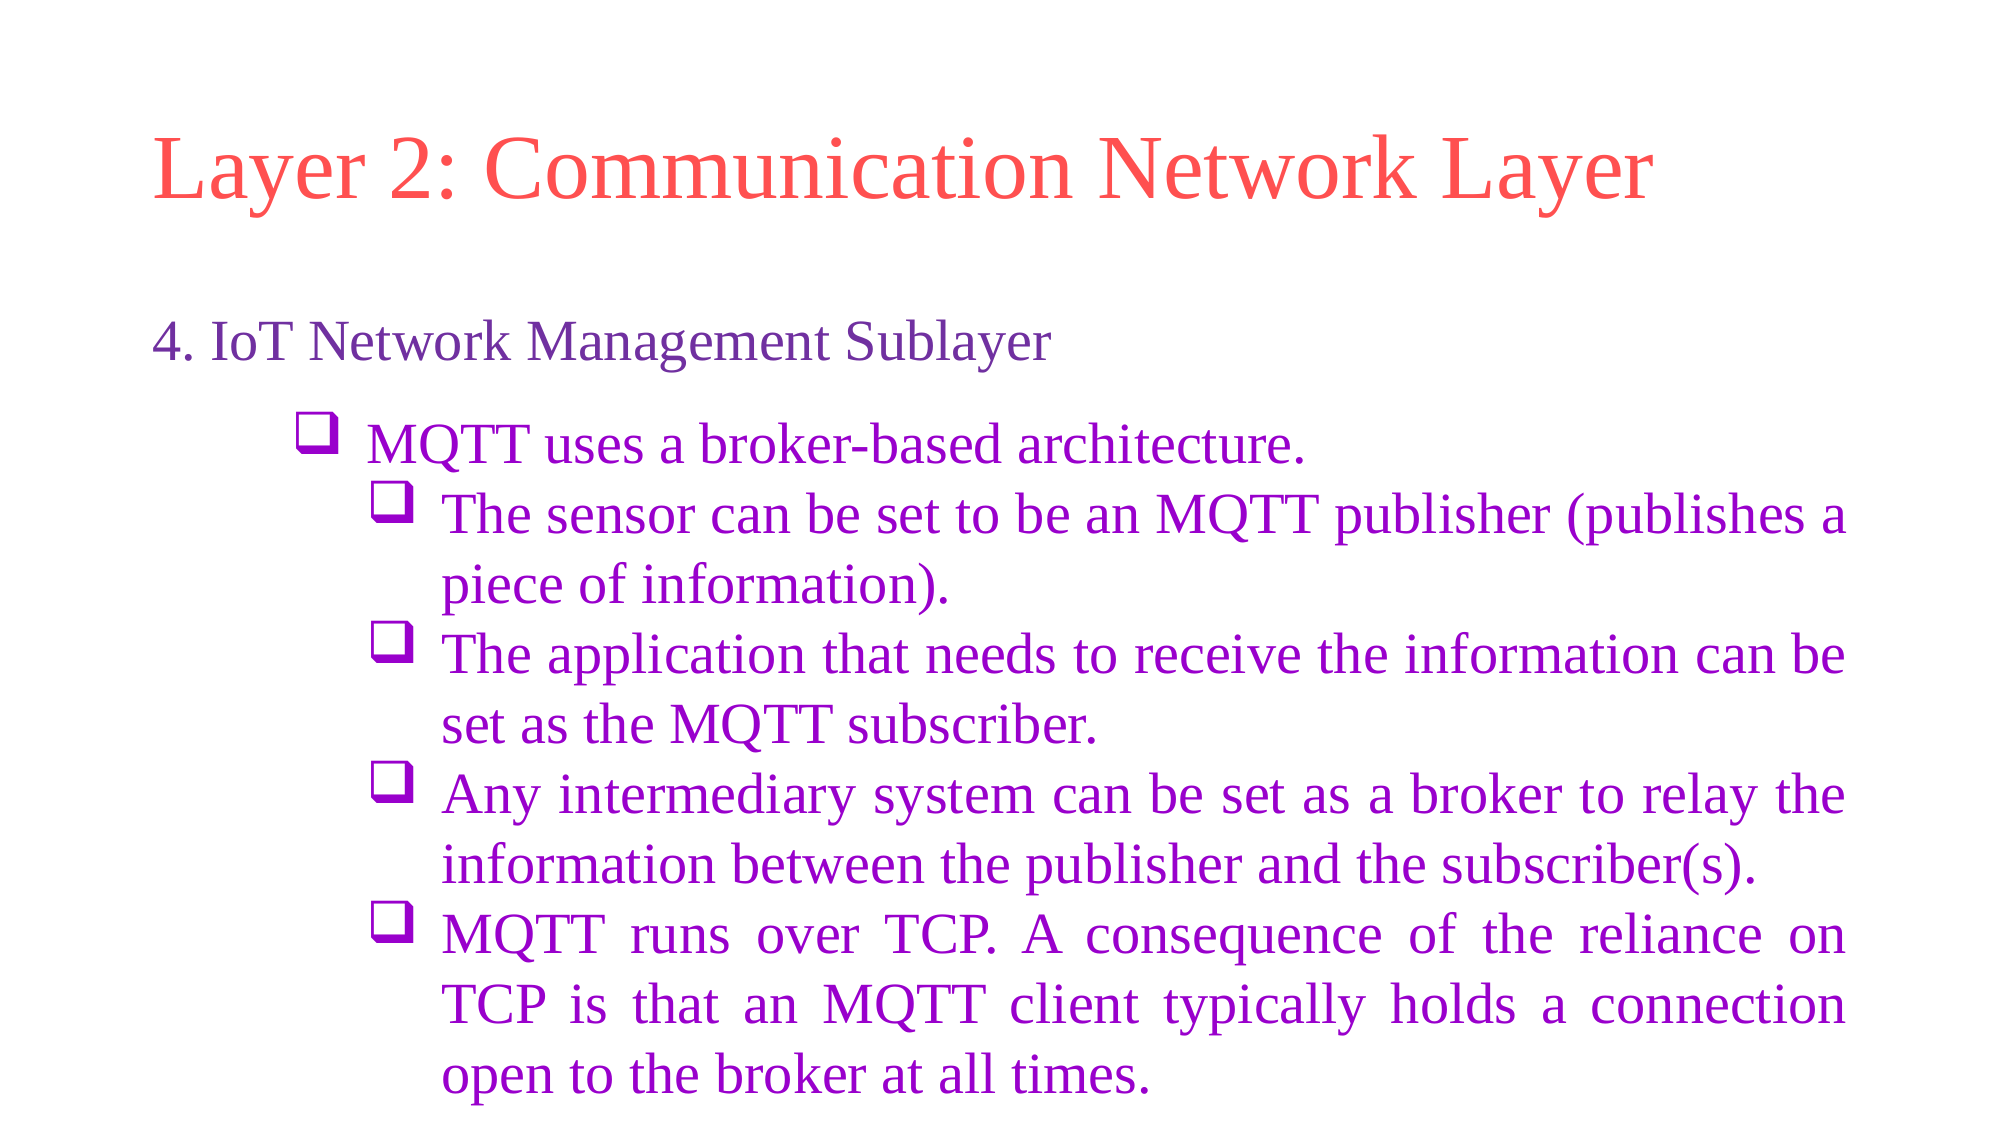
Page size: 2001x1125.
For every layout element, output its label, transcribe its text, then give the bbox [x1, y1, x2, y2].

title Layer 2: Communication Network Layer [137, 59, 1863, 278]
text_box 4. IoT Network Management Sublayer [137, 294, 1117, 380]
text_box MQTT uses a broker-based architecture. The sensor can be set to be an MQTT publisher (publishes a piece of information). The application that needs to receive the information can be set as the MQTT subscriber. Any intermediary system can be set as a broker to relay the information between the publisher and the subscriber(s). MQTT runs over TCP. A consequence of the reliance on TCP is that an MQTT client typically holds a connection open to the broker at all times. [276, 397, 1863, 1113]
